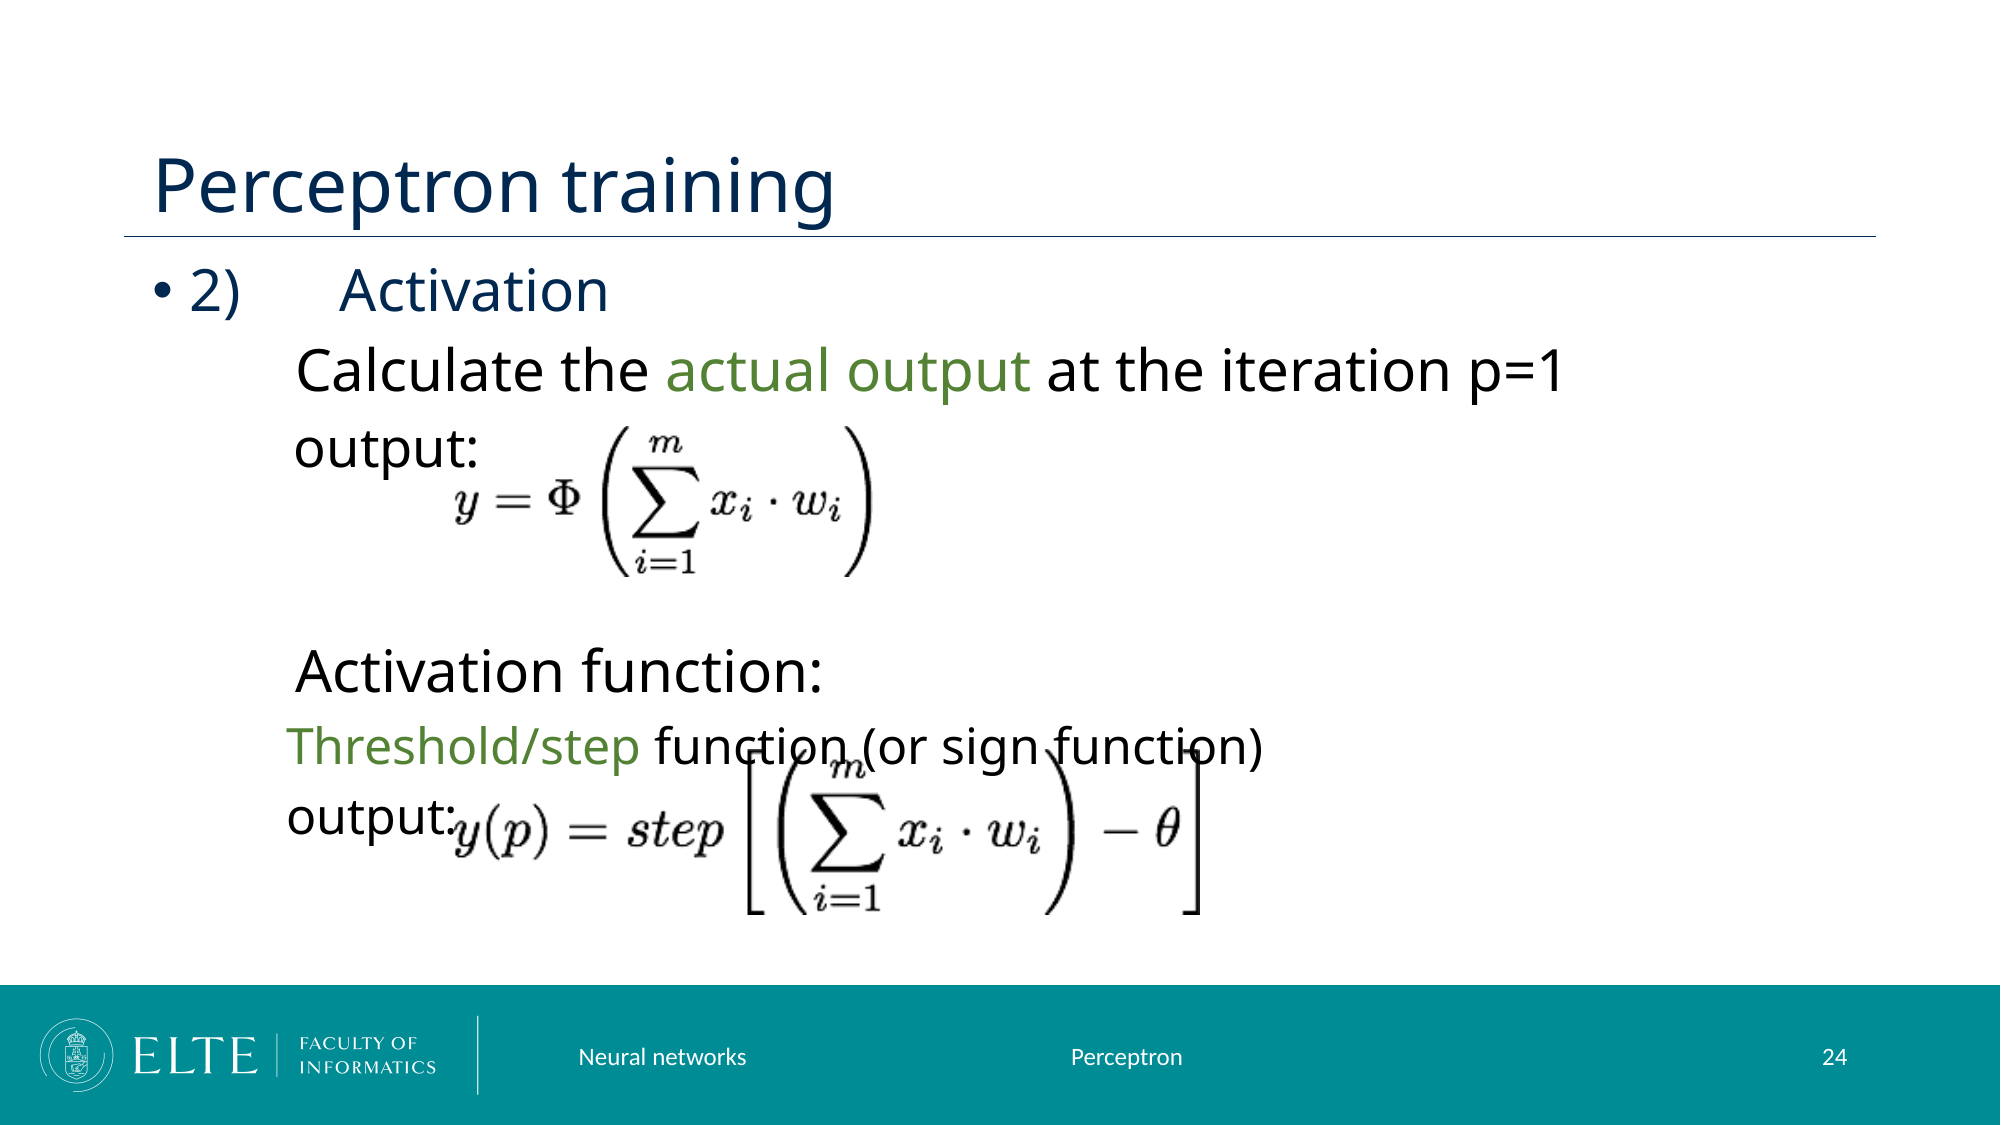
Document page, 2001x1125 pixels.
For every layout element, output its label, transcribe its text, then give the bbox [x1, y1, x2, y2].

slide_number 24 [1563, 1026, 1863, 1085]
picture [454, 426, 873, 577]
picture [454, 749, 1200, 915]
title Perceptron training [137, 59, 1863, 237]
footer Perceptron [789, 1025, 1465, 1085]
list 2) Activation Calculate the actual output at the iteration p=1 output: Activation function: Threshold/step function (or sign function) output: [137, 254, 1863, 968]
picture [0, 985, 2000, 1125]
slide_number Neural networks [563, 1025, 789, 1085]
